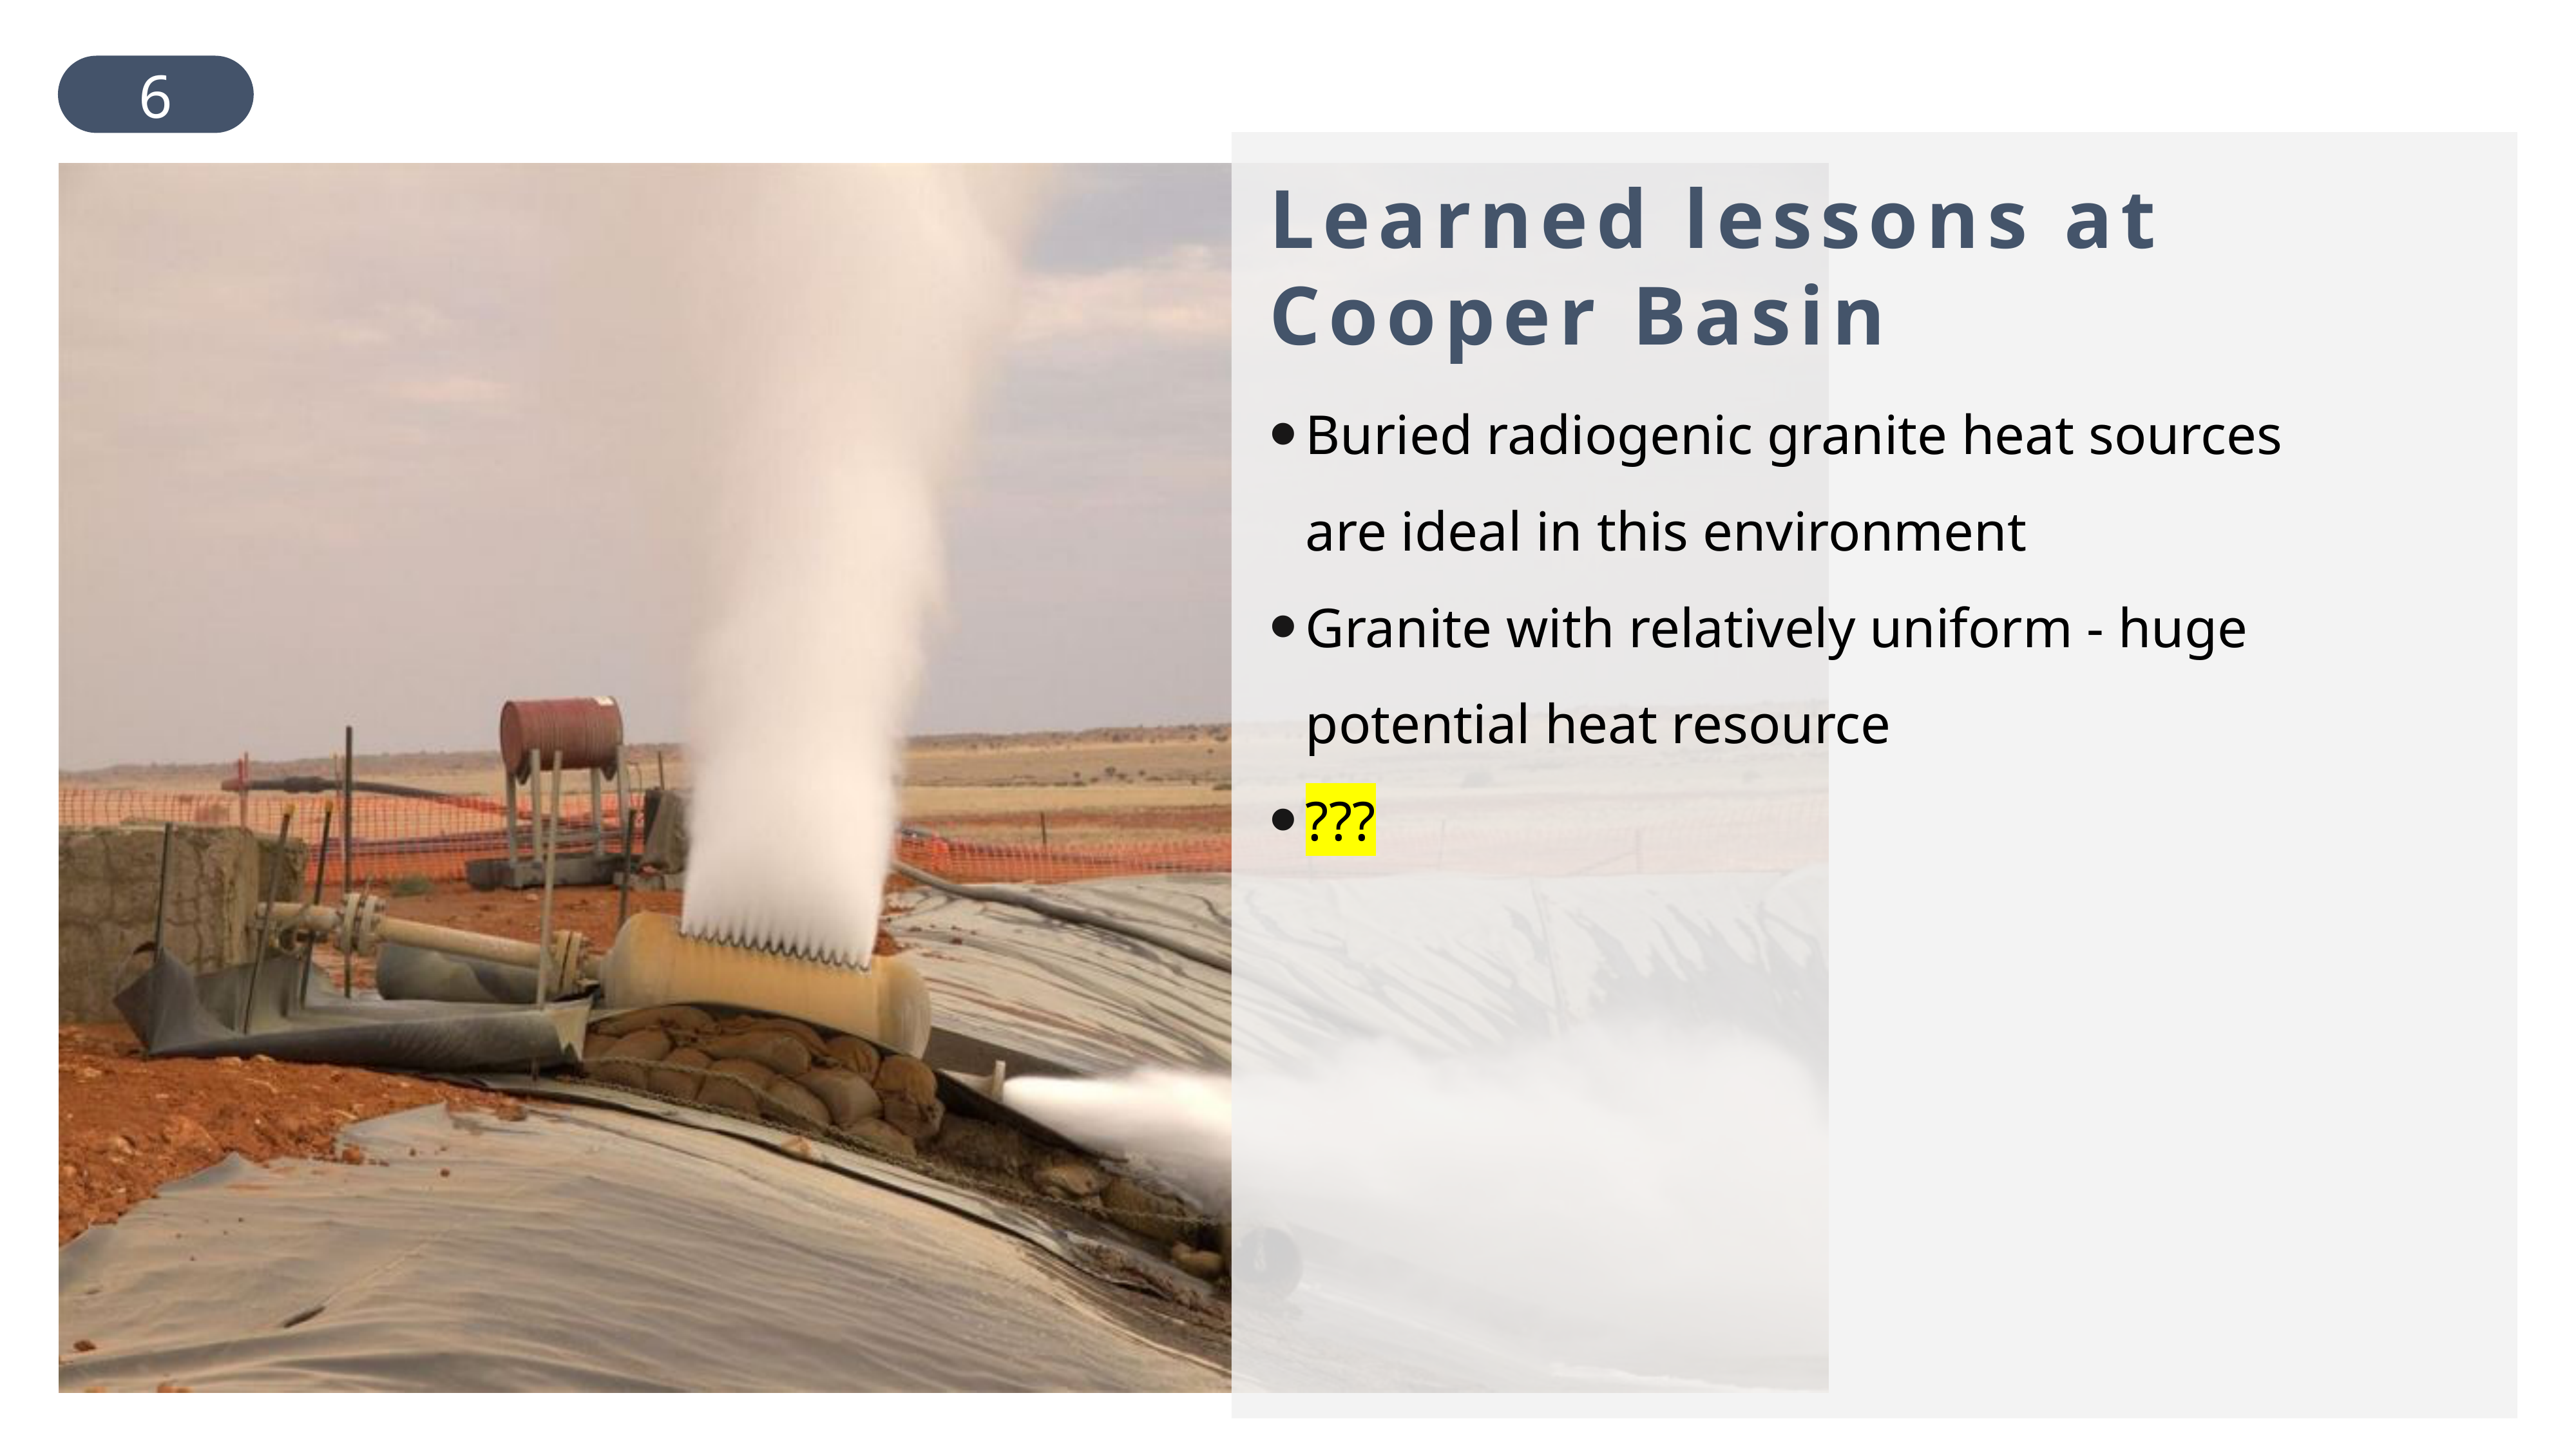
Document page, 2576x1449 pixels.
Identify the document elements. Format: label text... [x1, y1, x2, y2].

text_box [1231, 131, 2518, 1419]
picture [58, 163, 1829, 1393]
text_box Learned lessons at Cooper Basin [1829, 163, 2375, 366]
text_box 6 [57, 55, 254, 133]
text_box [21, 24, 291, 185]
text_box Buried radiogenic granite heat sources are ideal in this environment Granite with relatively uniform - huge potential heat resource ??? [1829, 363, 2307, 856]
